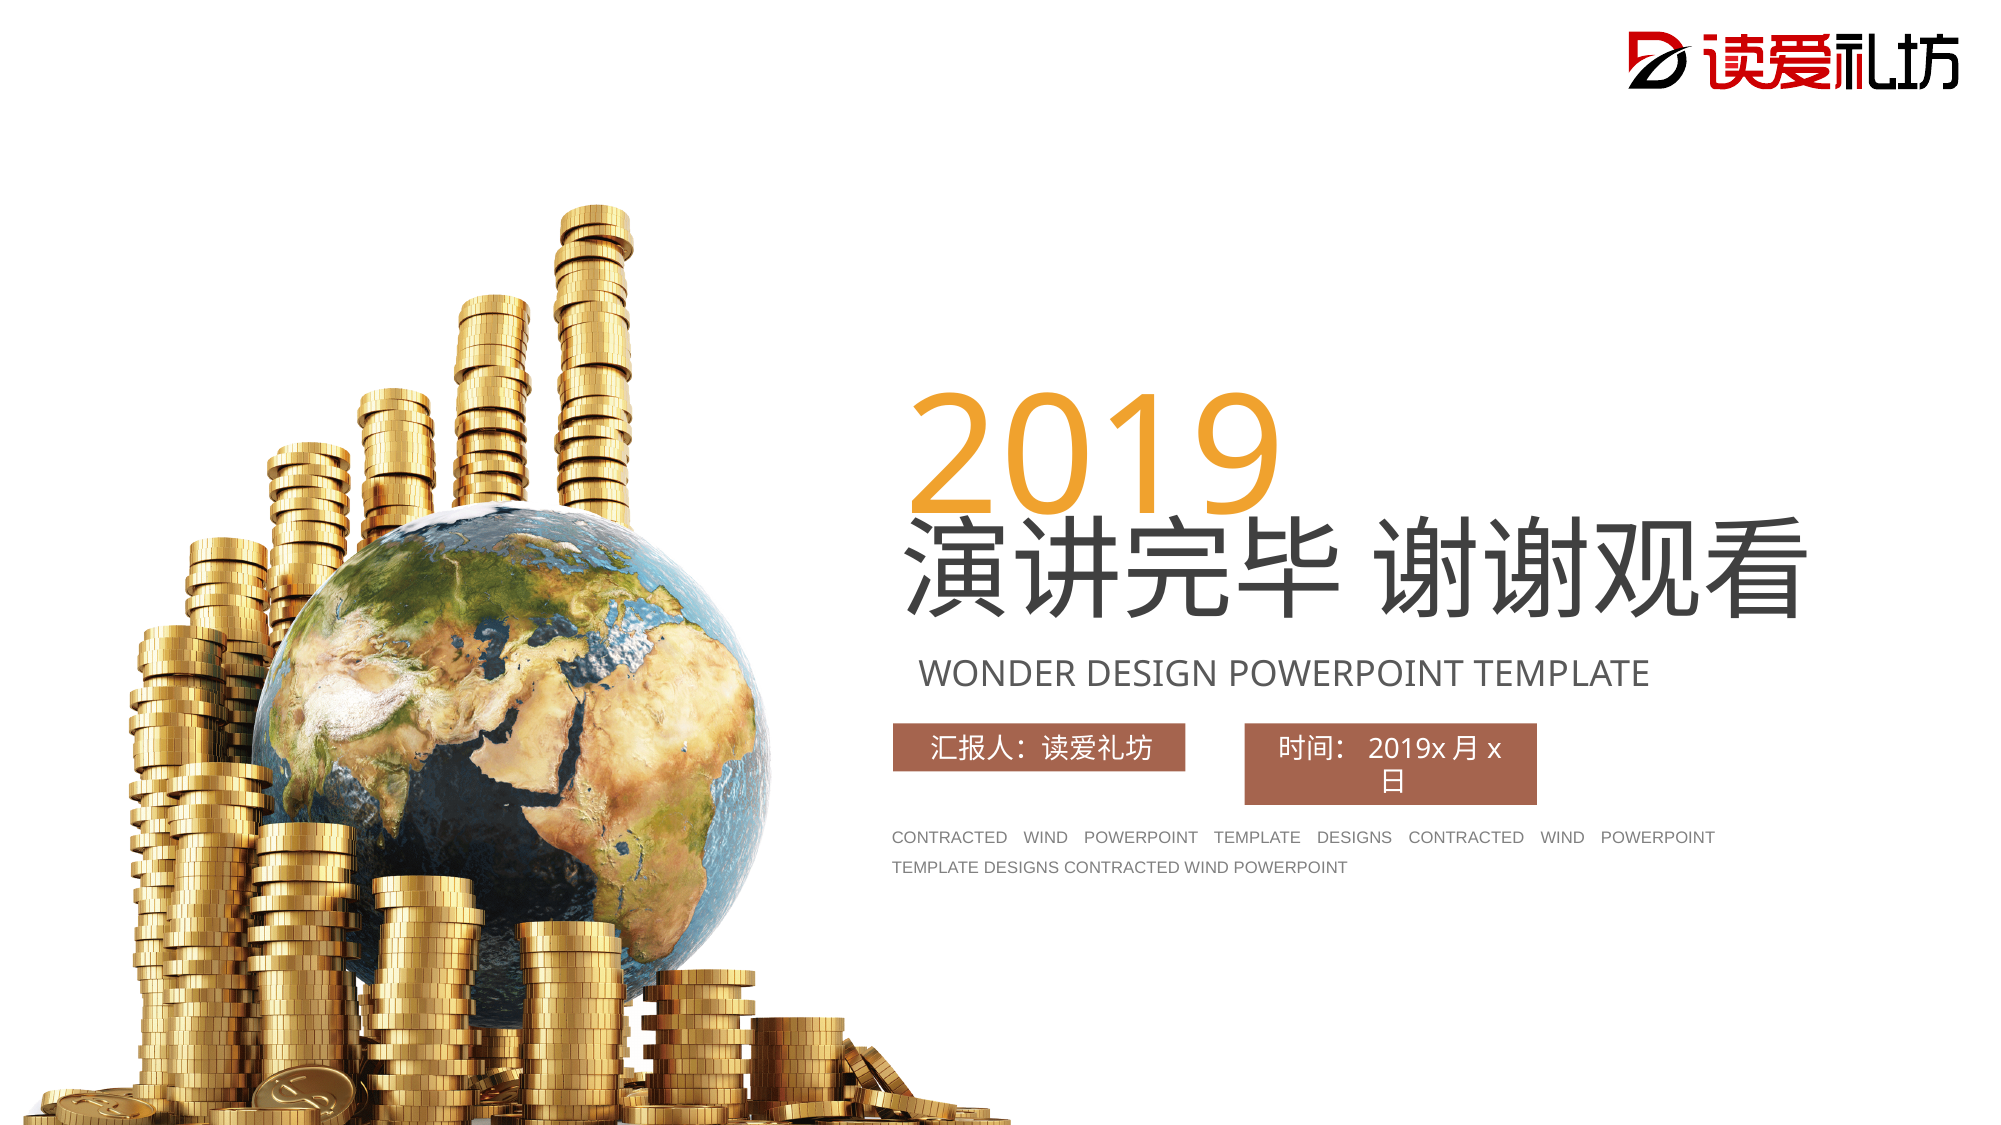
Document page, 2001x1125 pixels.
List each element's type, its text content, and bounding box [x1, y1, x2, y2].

text_box 演讲完毕 谢谢观看 [1015, 491, 1914, 640]
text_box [1628, 31, 1959, 90]
text_box 时间：2019x月x日 [1244, 723, 1537, 805]
text_box 汇报人：读爱礼坊 [1015, 723, 1186, 772]
text_box 2019 [1015, 239, 1351, 491]
text_box CONTRACTED WIND POWERPOINT TEMPLATE DESIGNS CONTRACTED WIND POWERPOINT TEMPLATE DESIGNS CONTRACTED WIND POWERPOINT [1015, 809, 1731, 884]
picture [23, 204, 1011, 1125]
text_box WONDER DESIGN POWERPOINT TEMPLATE [1015, 650, 1651, 694]
